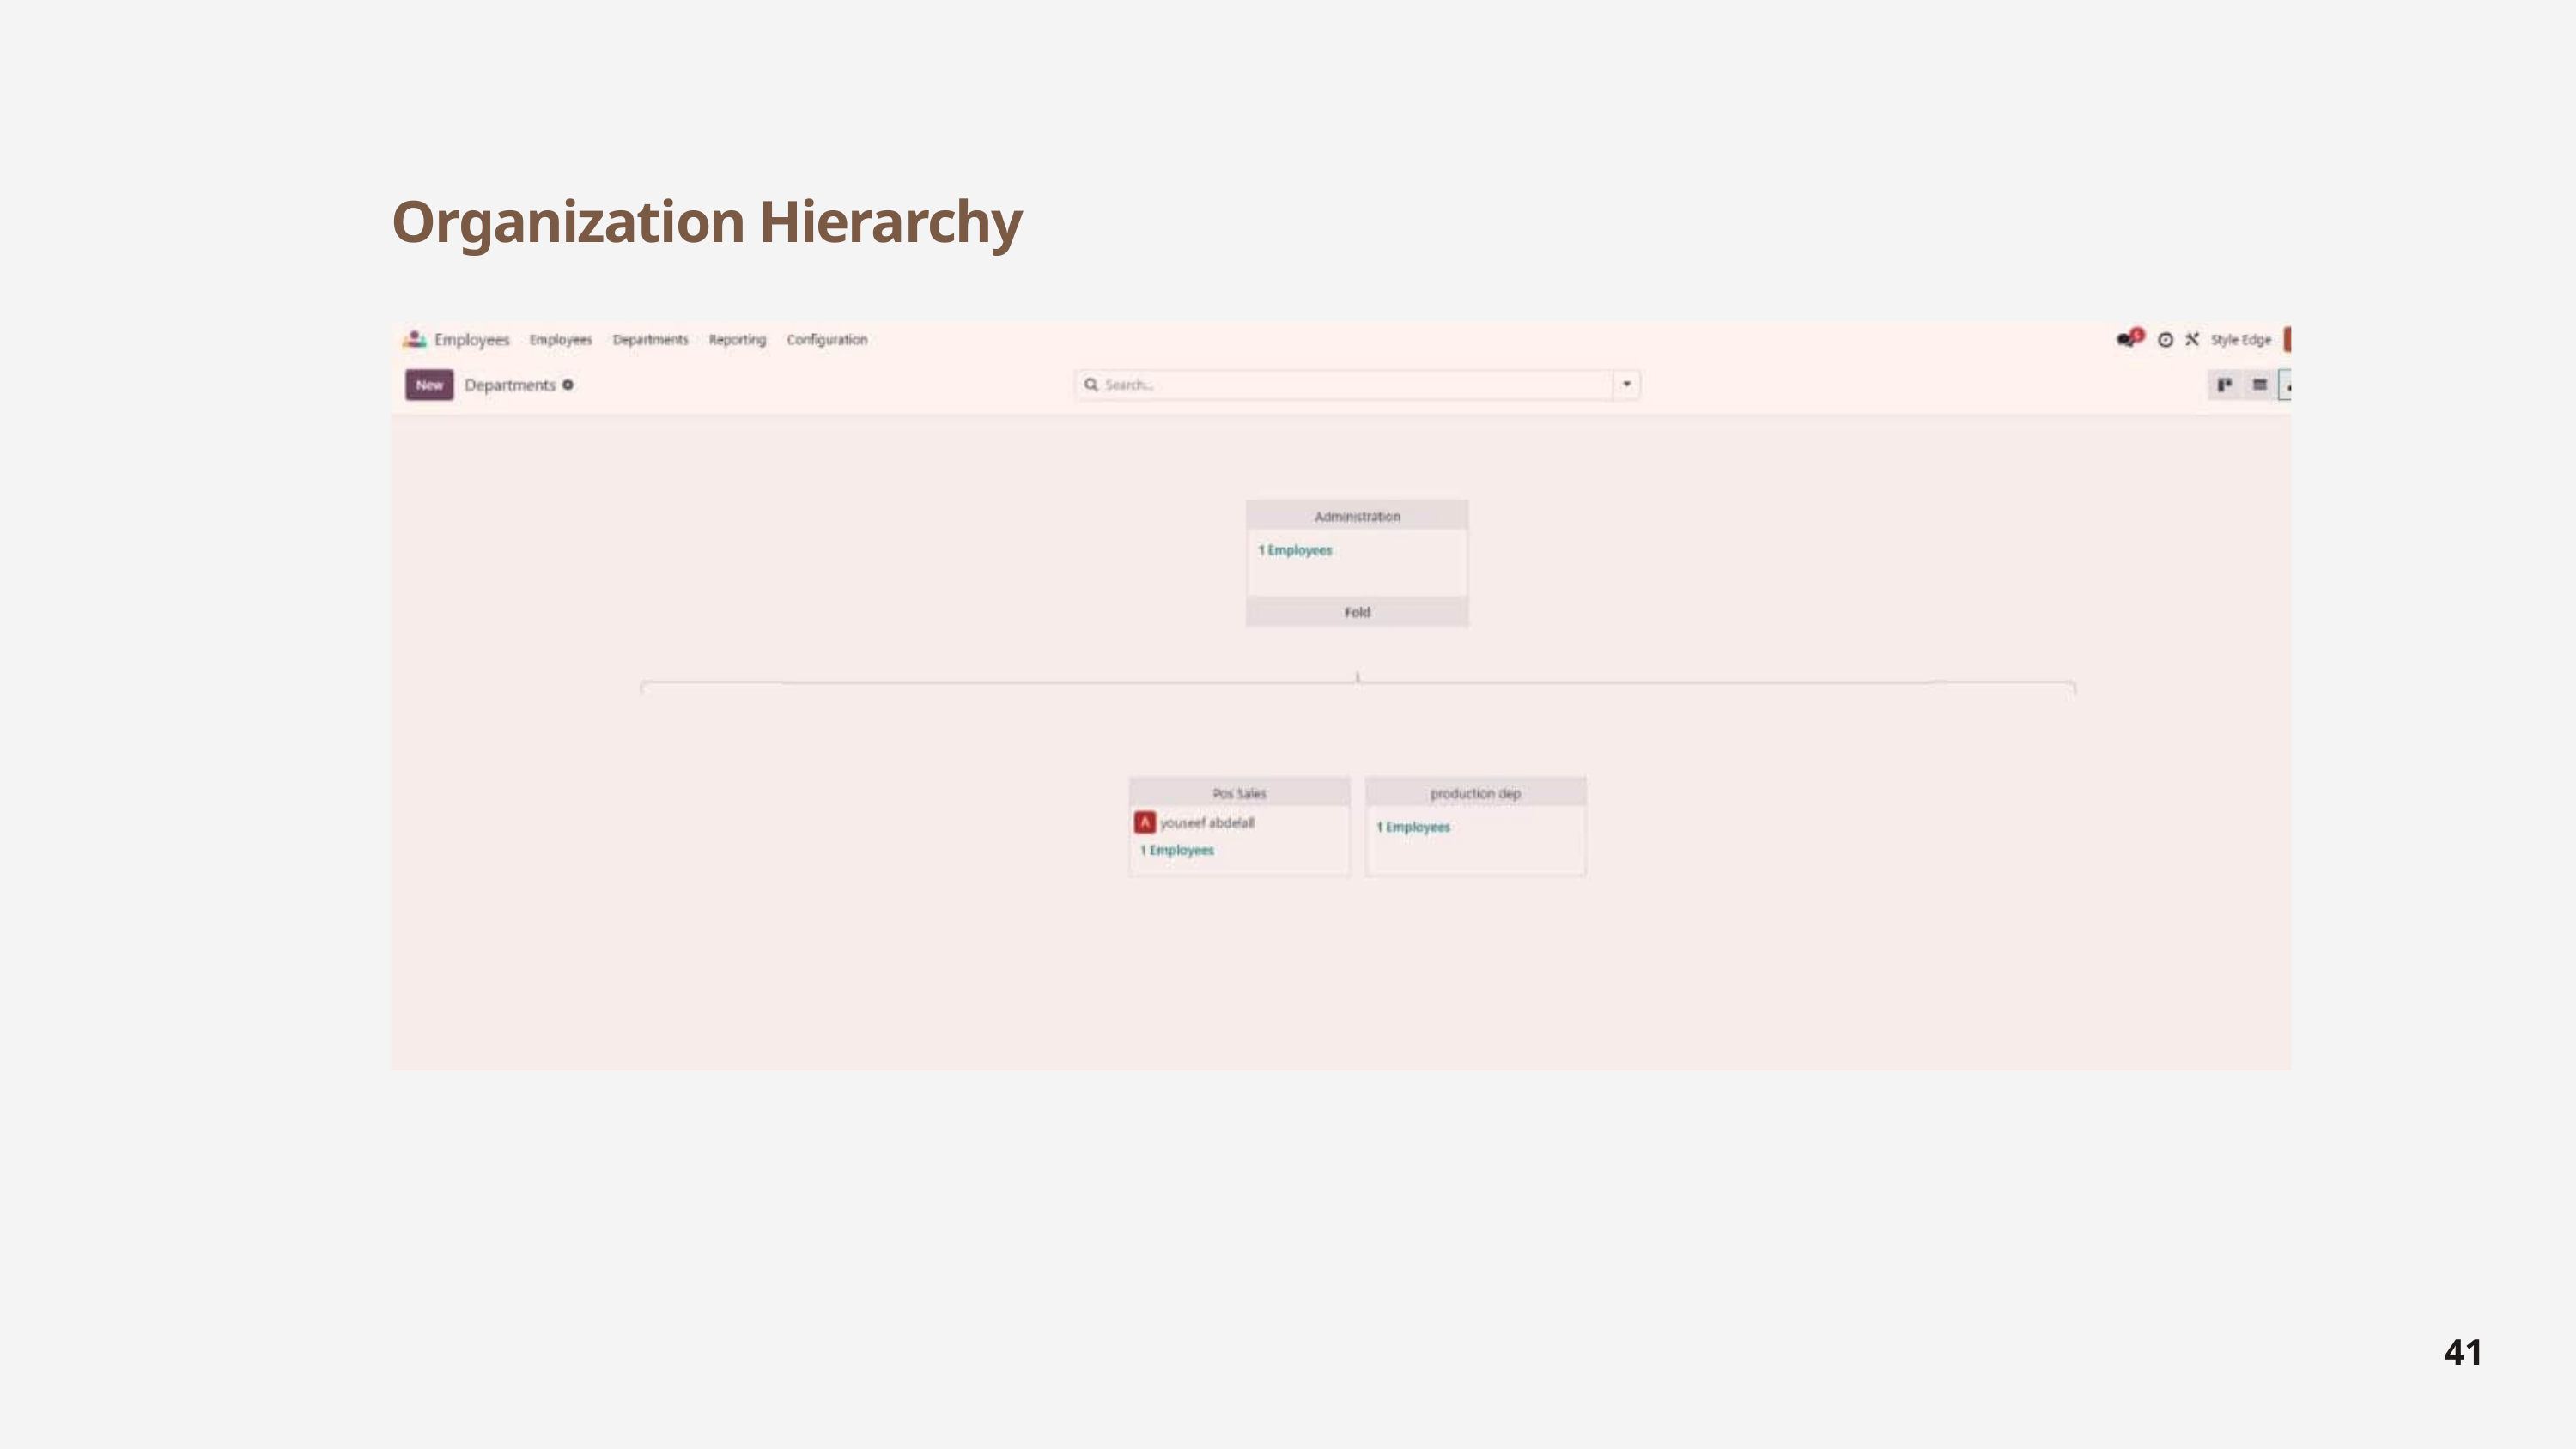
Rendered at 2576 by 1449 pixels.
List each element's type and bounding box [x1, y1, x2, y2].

text_box [391, 321, 2292, 1071]
text_box [391, 182, 1697, 300]
text_box [2430, 1343, 2499, 1428]
